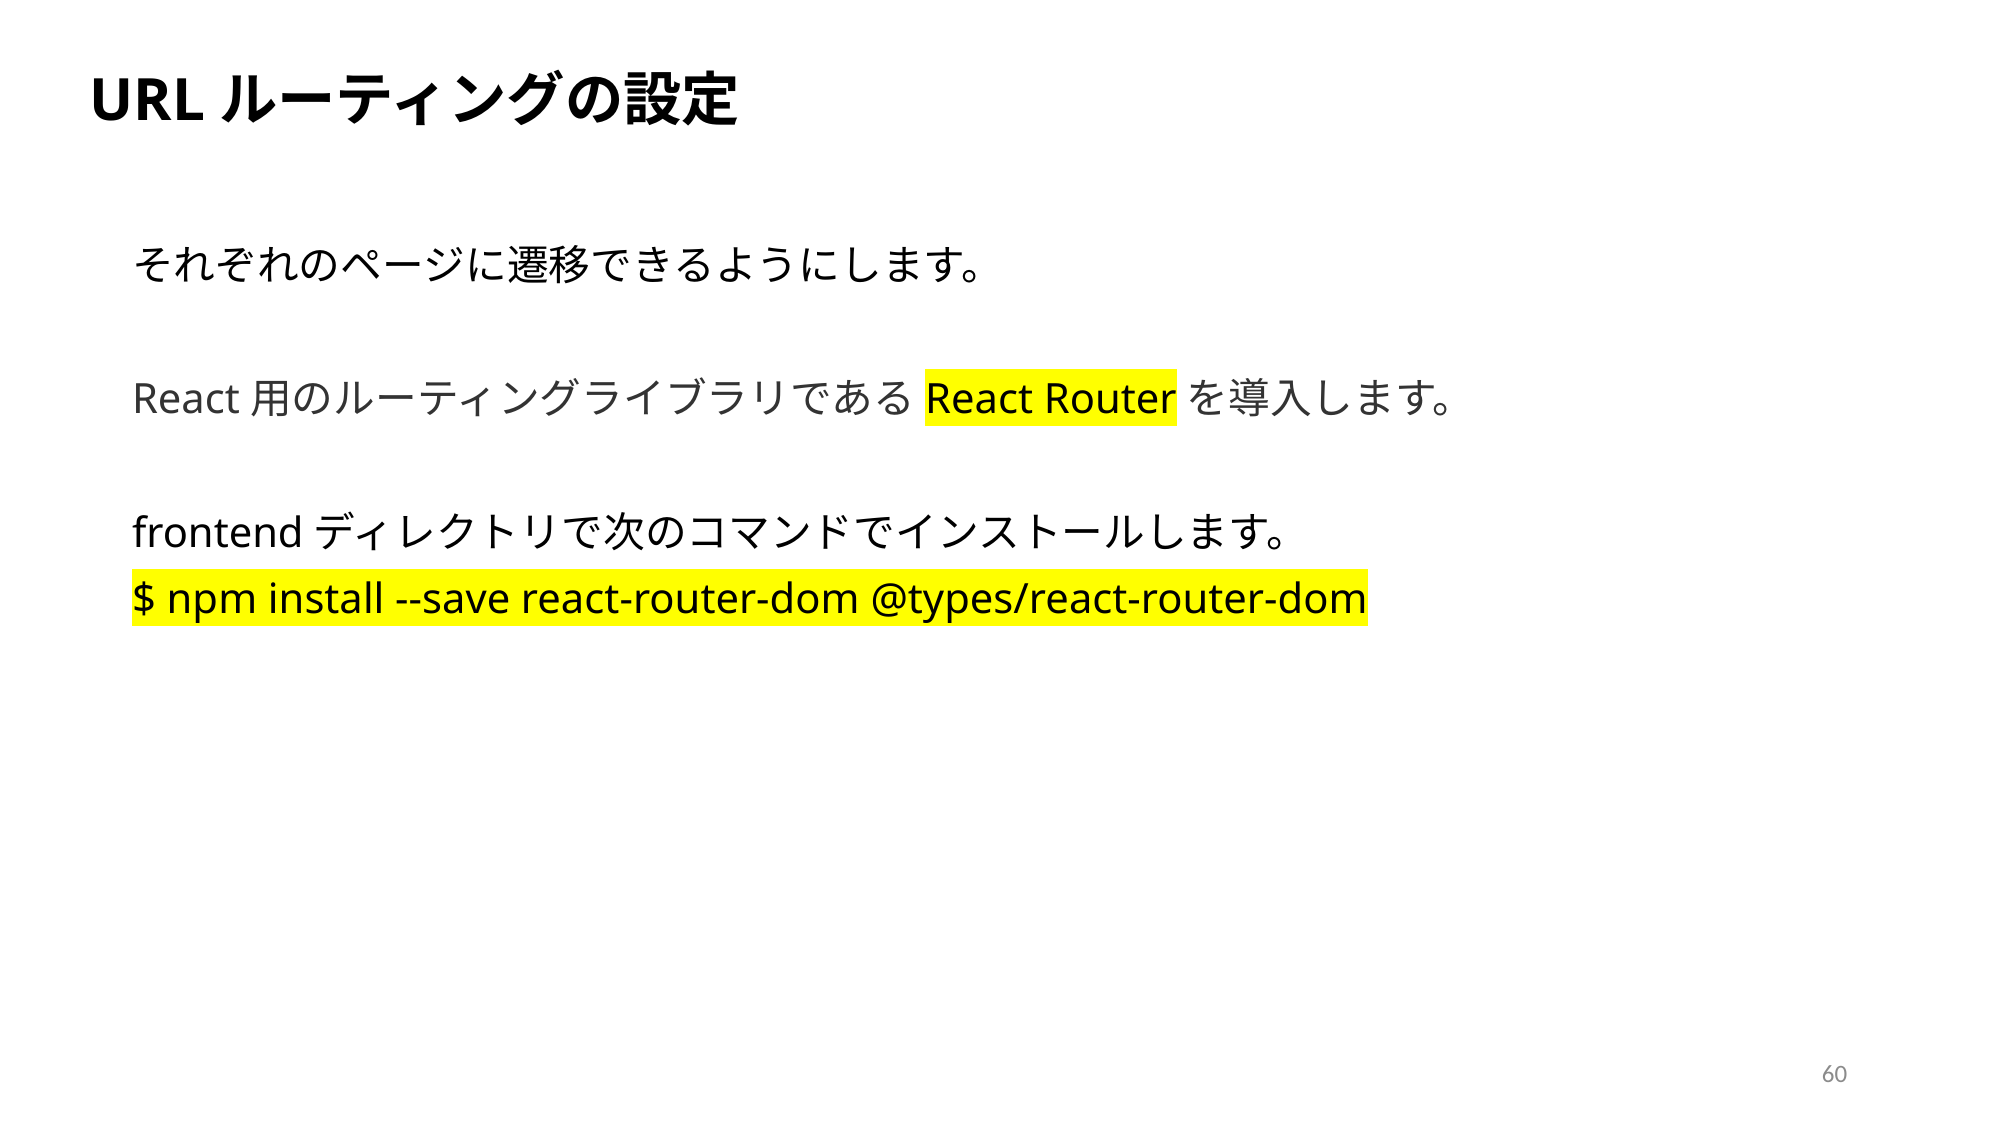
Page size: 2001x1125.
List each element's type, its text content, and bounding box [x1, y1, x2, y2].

text_box URLルーティングの設定 [74, 54, 1454, 140]
slide_number 60 [1412, 1042, 1863, 1103]
text_box それぞれのページに遷移できるようにします。 React用のルーティングライブラリであるReact Routerを導入します。 frontendディレクトリで次のコマンドでインストールします。 $ npm install --save react-router-dom @types/react-router-dom [117, 214, 1904, 697]
